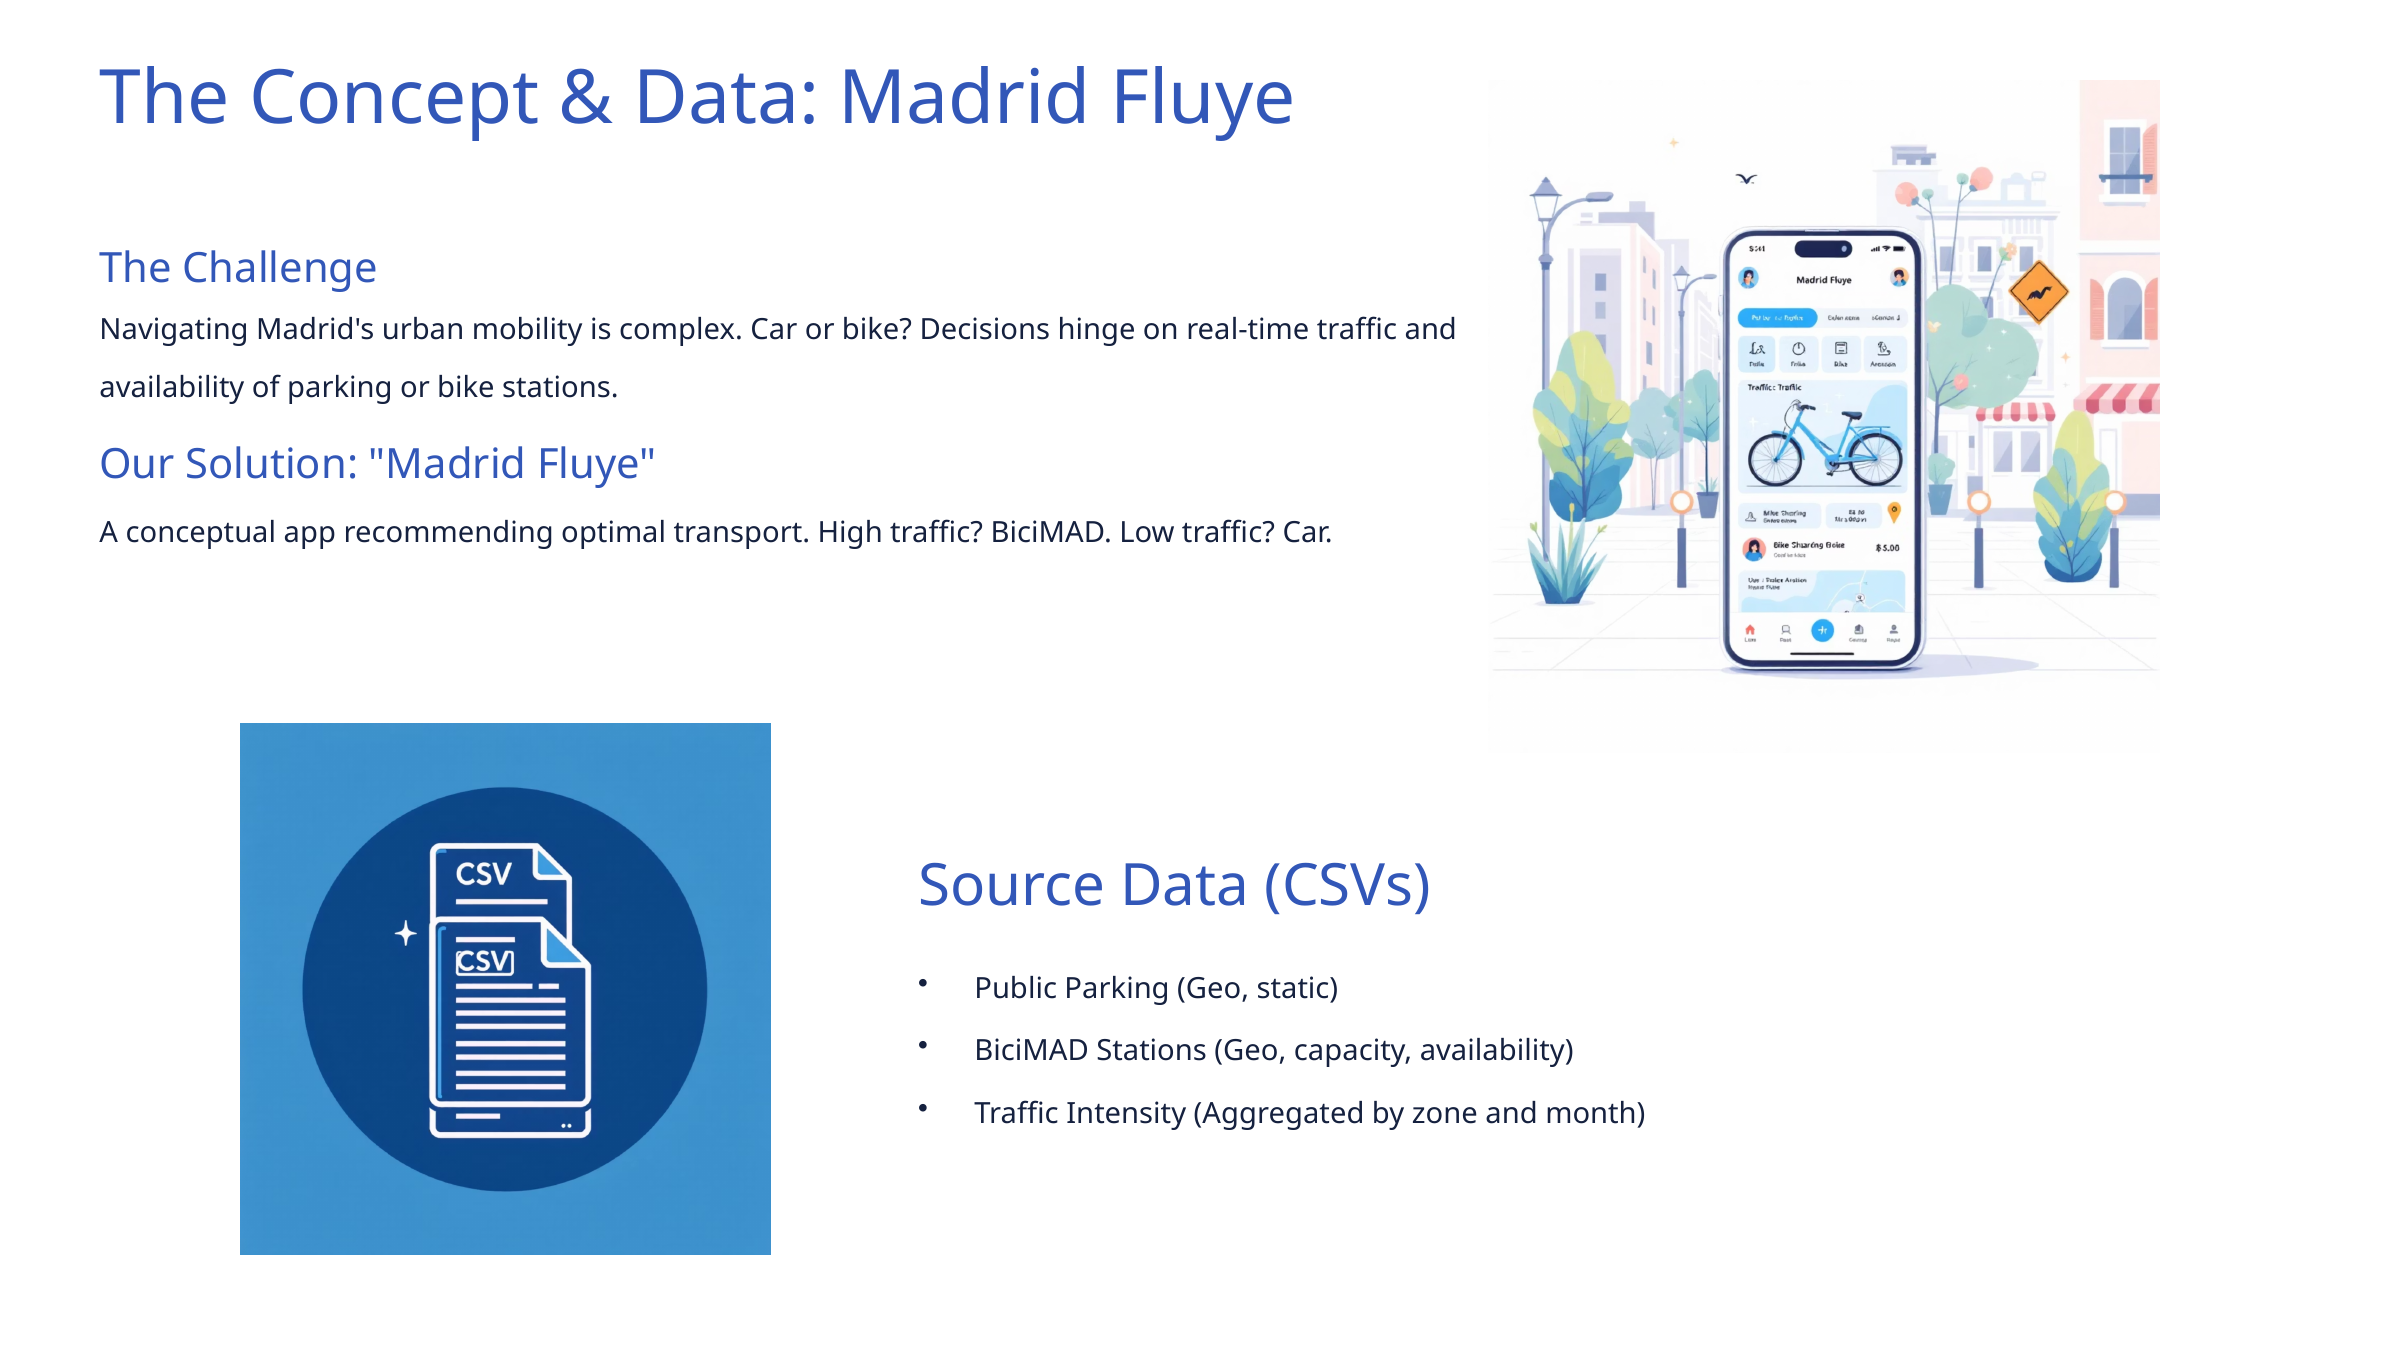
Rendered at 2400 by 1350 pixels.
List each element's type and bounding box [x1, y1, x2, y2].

text_box [98, 79, 1444, 570]
picture [1487, 79, 2161, 753]
picture [239, 722, 772, 1255]
text_box [917, 882, 1479, 1152]
